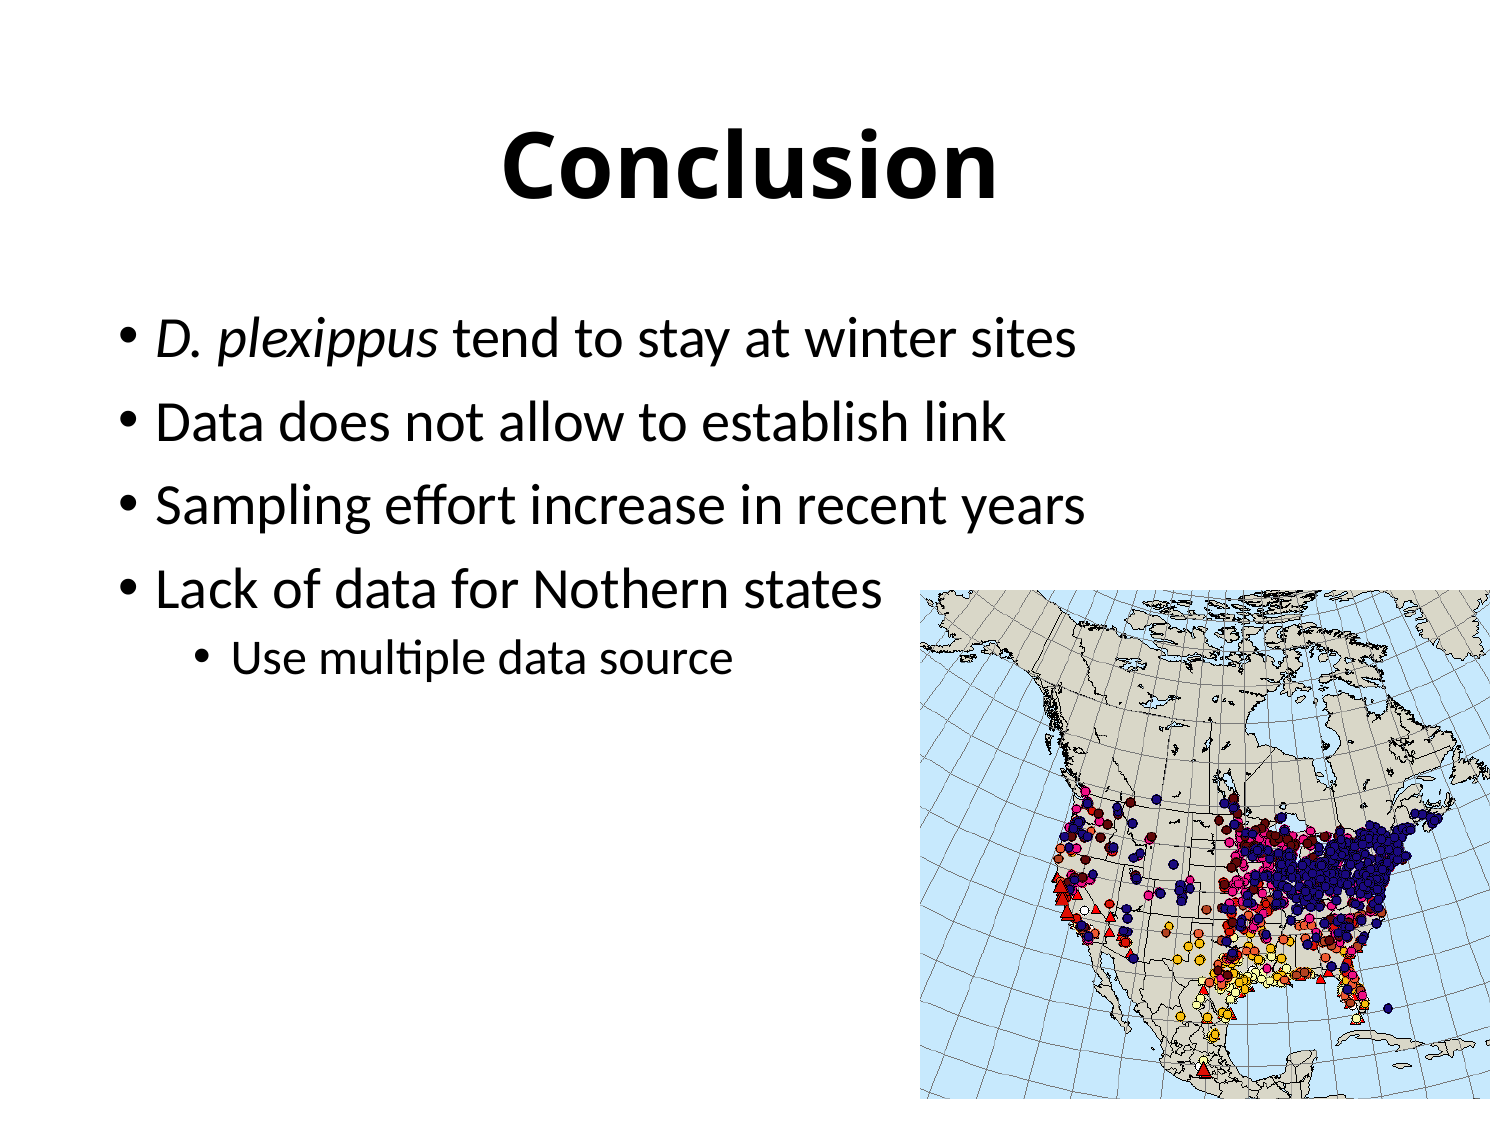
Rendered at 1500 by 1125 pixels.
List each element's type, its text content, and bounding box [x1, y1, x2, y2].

picture [920, 590, 1490, 1099]
title Conclusion [103, 59, 1397, 278]
list D. plexippus tend to stay at winter sites Data does not allow to establish link Sampling effort increase in recent years Lack of data for Nothern states Use multiple data source [103, 299, 1397, 1014]
